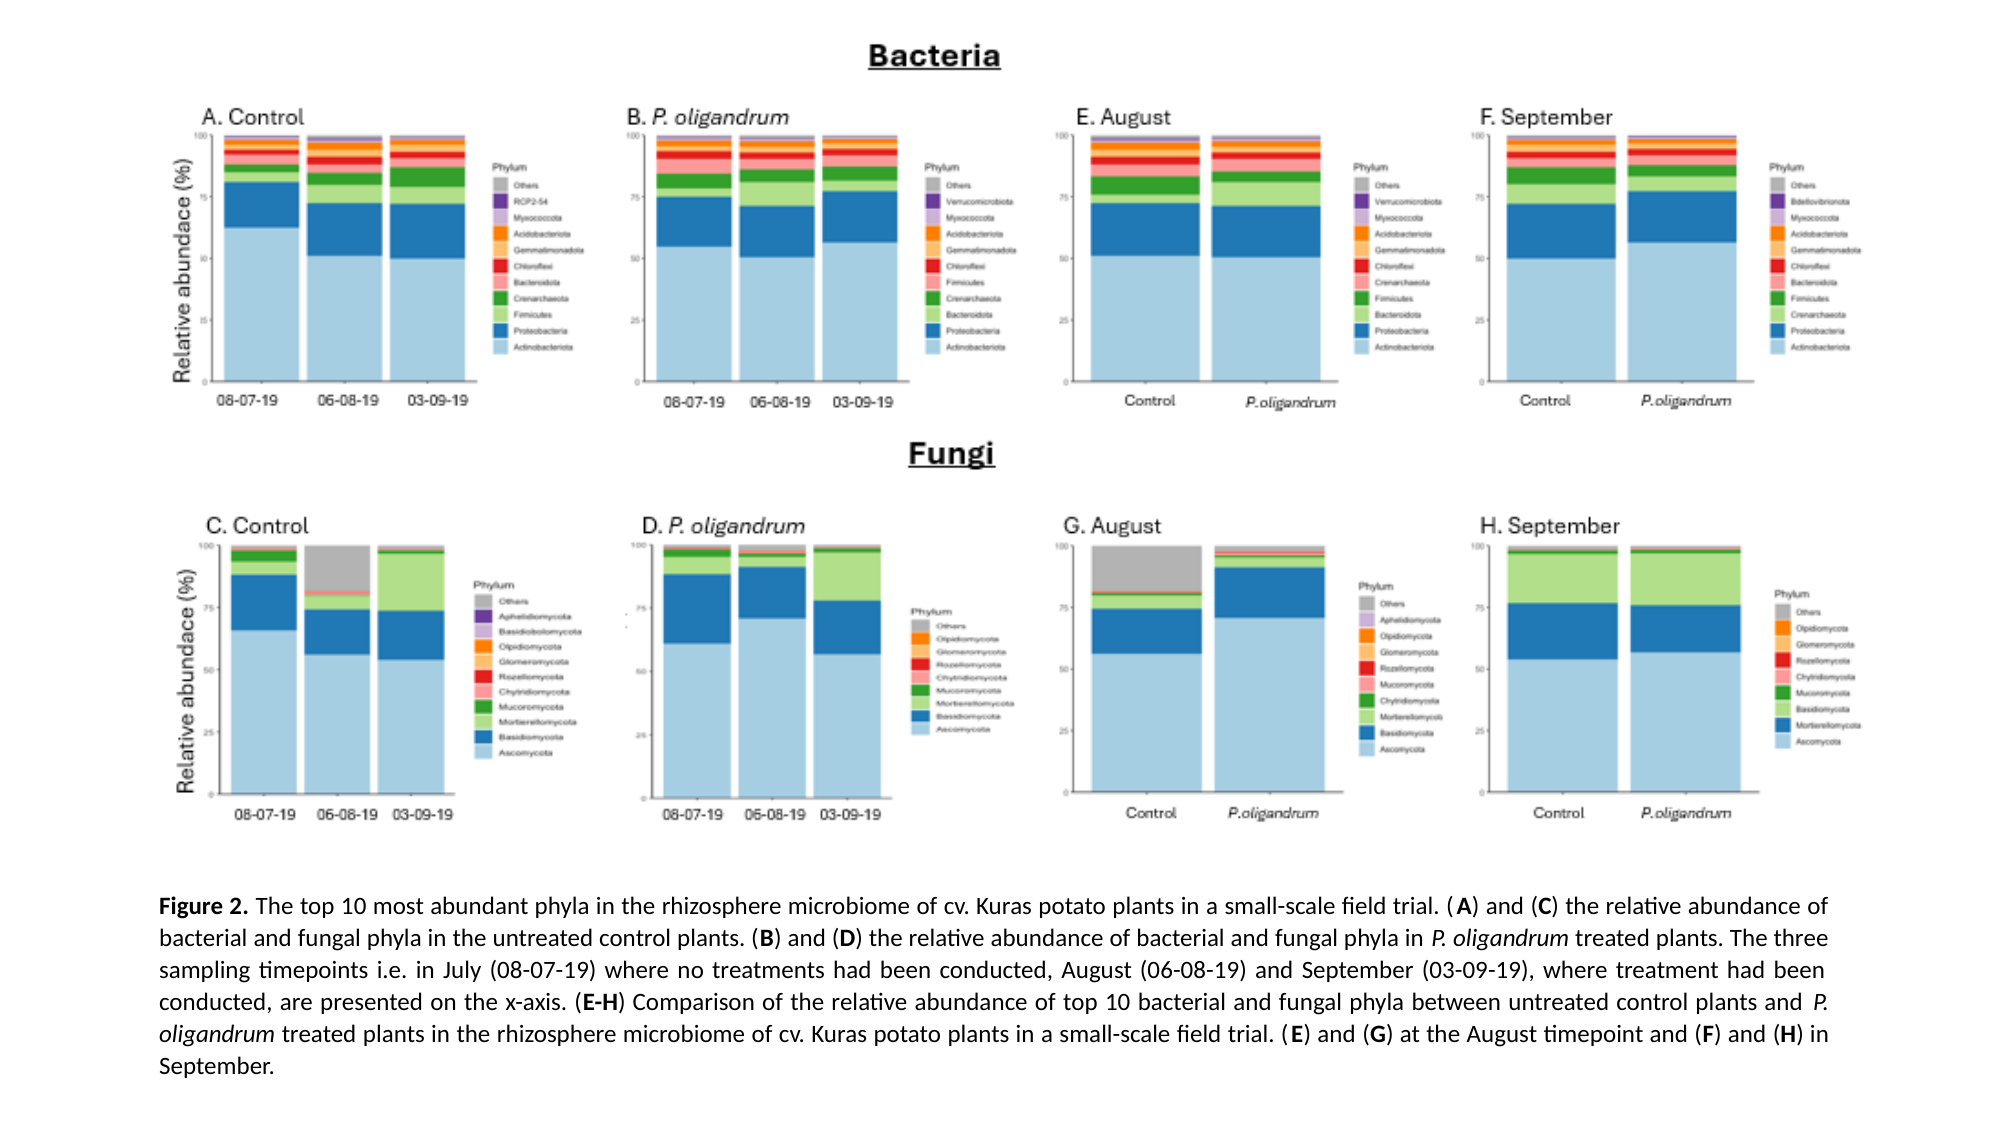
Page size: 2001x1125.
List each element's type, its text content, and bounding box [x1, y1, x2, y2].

text_box Figure 2. The top 10 most abundant phyla in the rhizosphere microbiome of cv. Kuras potato plants in a small-scale field trial. (A) and (C) the relative abundance of bacterial and fungal phyla in the untreated control plants. (B) and (D) the relative abundance of bacterial and fungal phyla in P. oligandrum treated plants. The three sampling timepoints i.e. in July (08-07-19) where no treatments had been conducted, August (06-08-19) and September (03-09-19), where treatment had been conducted, are presented on the x-axis. (E-H) Comparison of the relative abundance of top 10 bacterial and fungal phyla between untreated control plants and P. oligandrum treated plants in the rhizosphere microbiome of cv. Kuras potato plants in a small-scale field trial. (E) and (G) at the August timepoint and (F) and (H) in September. [144, 918, 1844, 1087]
picture [30, 20, 1882, 918]
